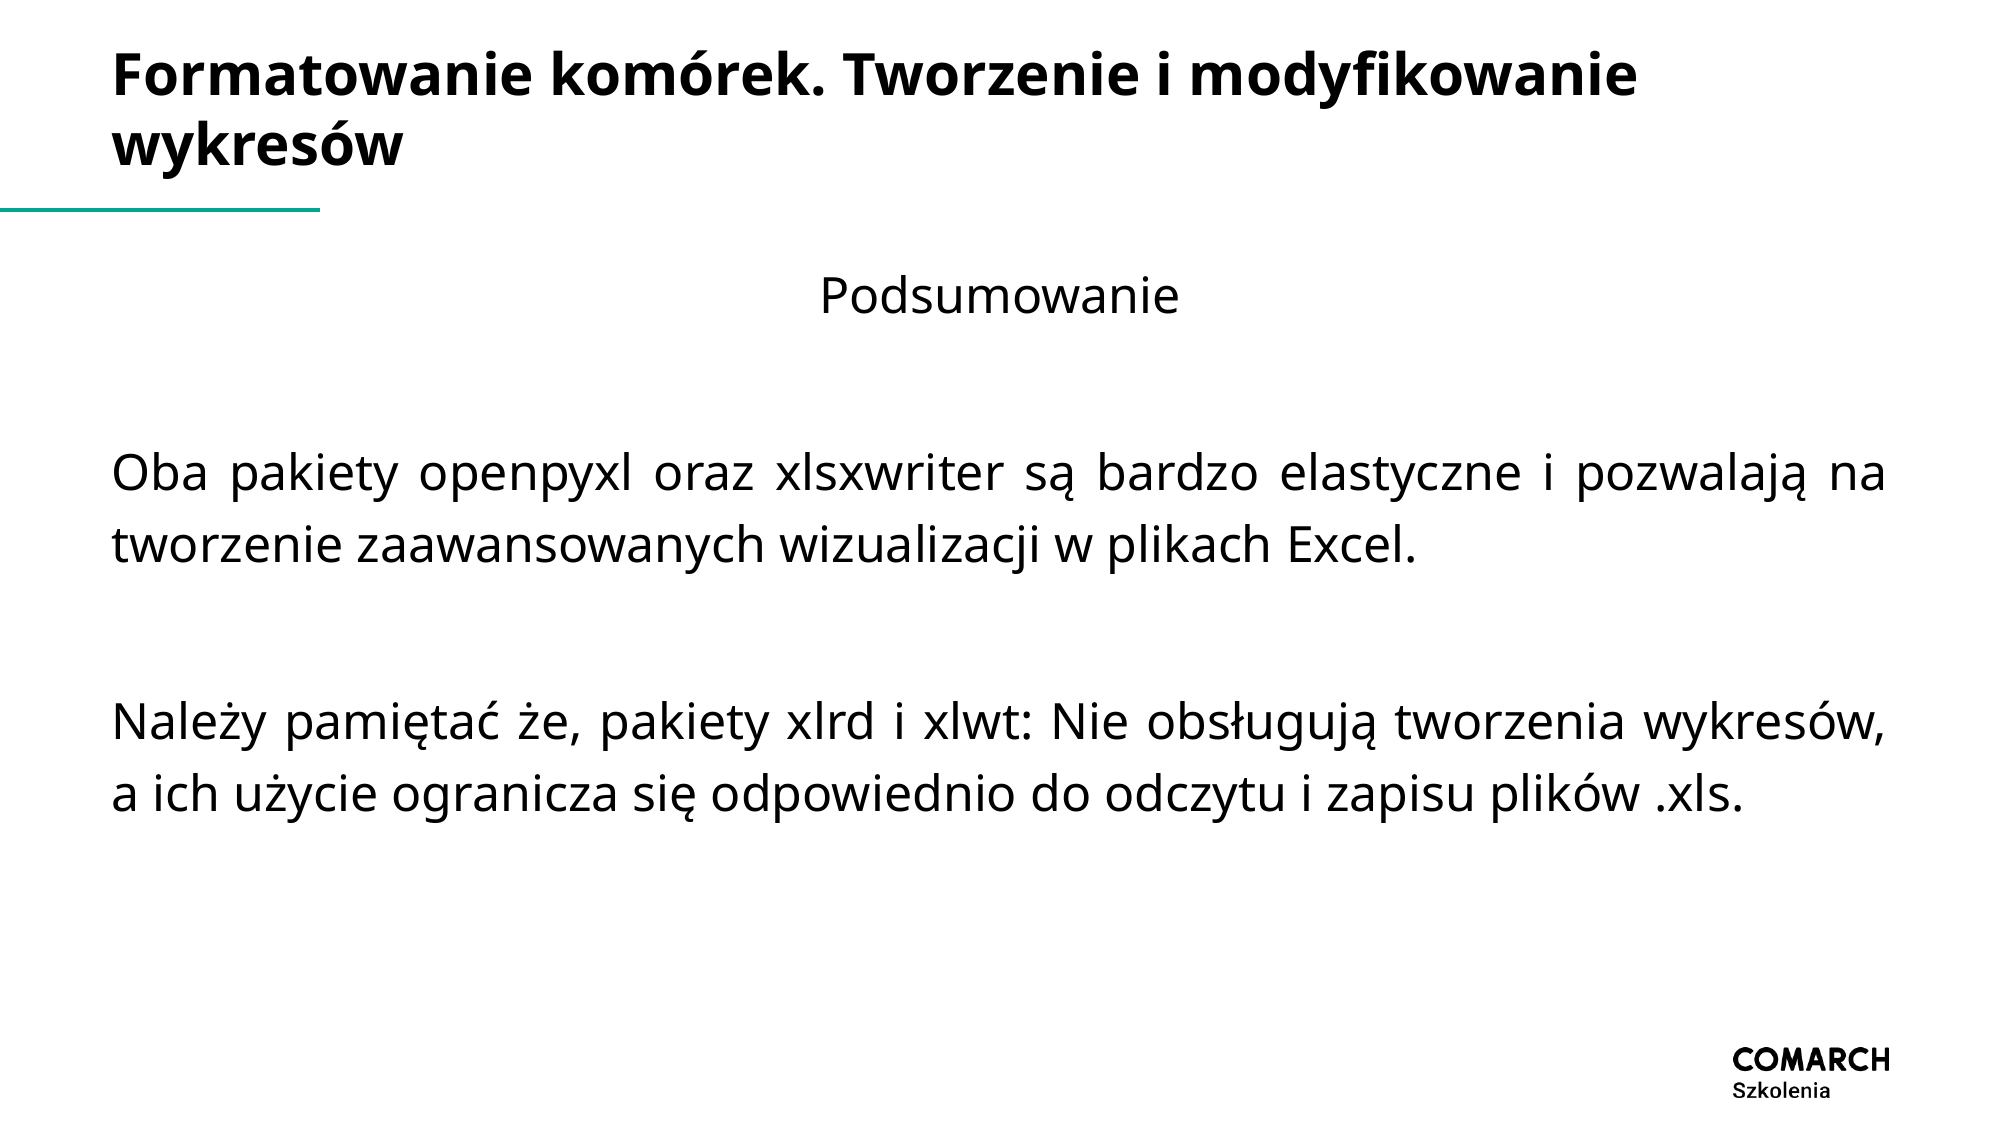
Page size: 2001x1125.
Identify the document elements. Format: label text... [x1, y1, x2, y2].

picture [1733, 1047, 1889, 1098]
list Podsumowanie Oba pakiety openpyxl oraz xlsxwriter są bardzo elastyczne i pozwalają na tworzenie zaawansowanych wizualizacji w plikach Excel. Należy pamiętać że, pakiety xlrd i xlwt: Nie obsługują tworzenia wykresów, a ich użycie ogranicza się odpowiednio do odczytu i zapisu plików .xls. [111, 243, 1889, 1000]
title Formatowanie komórek. Tworzenie i modyfikowanie wykresów [111, 0, 1889, 185]
